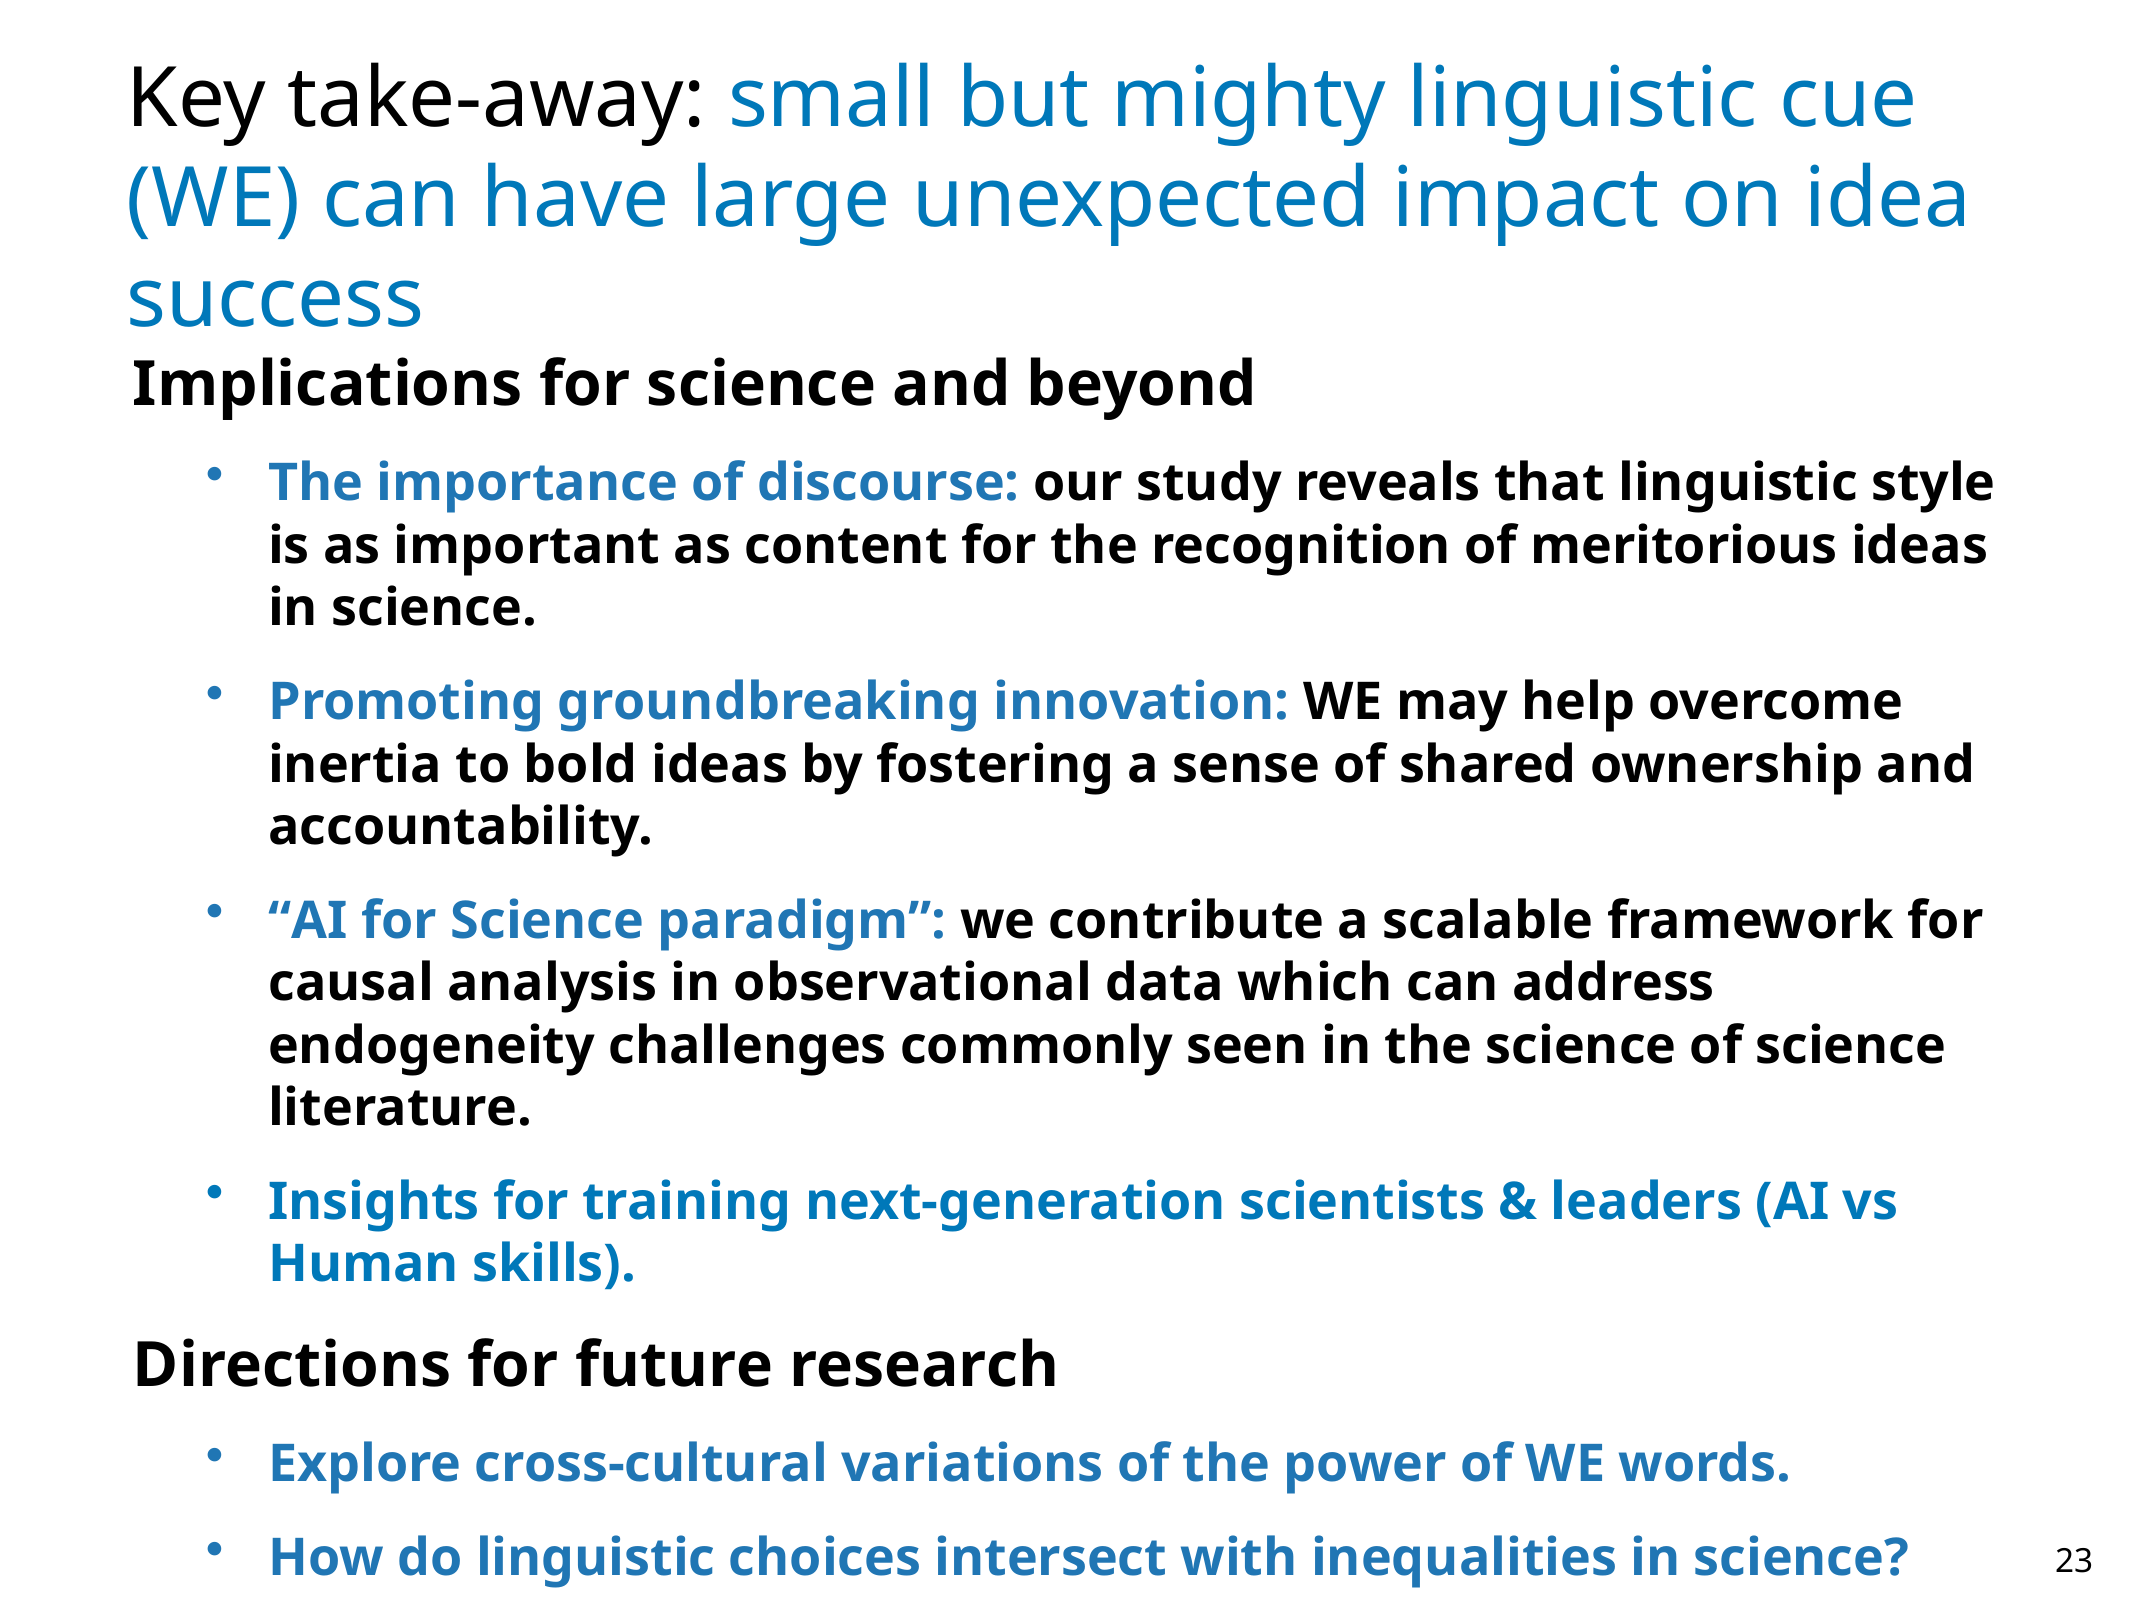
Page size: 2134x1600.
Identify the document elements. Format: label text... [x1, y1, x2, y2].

text_box Key take-away: small but mighty linguistic cue (WE) can have large unexpected impact on idea success [118, 34, 2103, 352]
slide_number 23 [2047, 1531, 2103, 1585]
text_box Implications for science and beyond The importance of discourse: our study reveals that linguistic style is as important as content for the recognition of meritorious ideas in science. Promoting groundbreaking innovation: WE may help overcome inertia to bold ideas by fostering a sense of shared ownership and accountability. “AI for Science paradigm”: we contribute a scalable framework for causal analysis in observational data which can address endogeneity challenges commonly seen in the science of science literature. Insights for training next-generation scientists & leaders (AI vs Human skills). Directions for future research Explore cross-cultural variations of the power of WE words. How do linguistic choices intersect with inequalities in science? Can extend our computational framework to identify other useful linguistic strategies to further uncover the rhetorical strength of scientific discovery. [124, 352, 2047, 1600]
